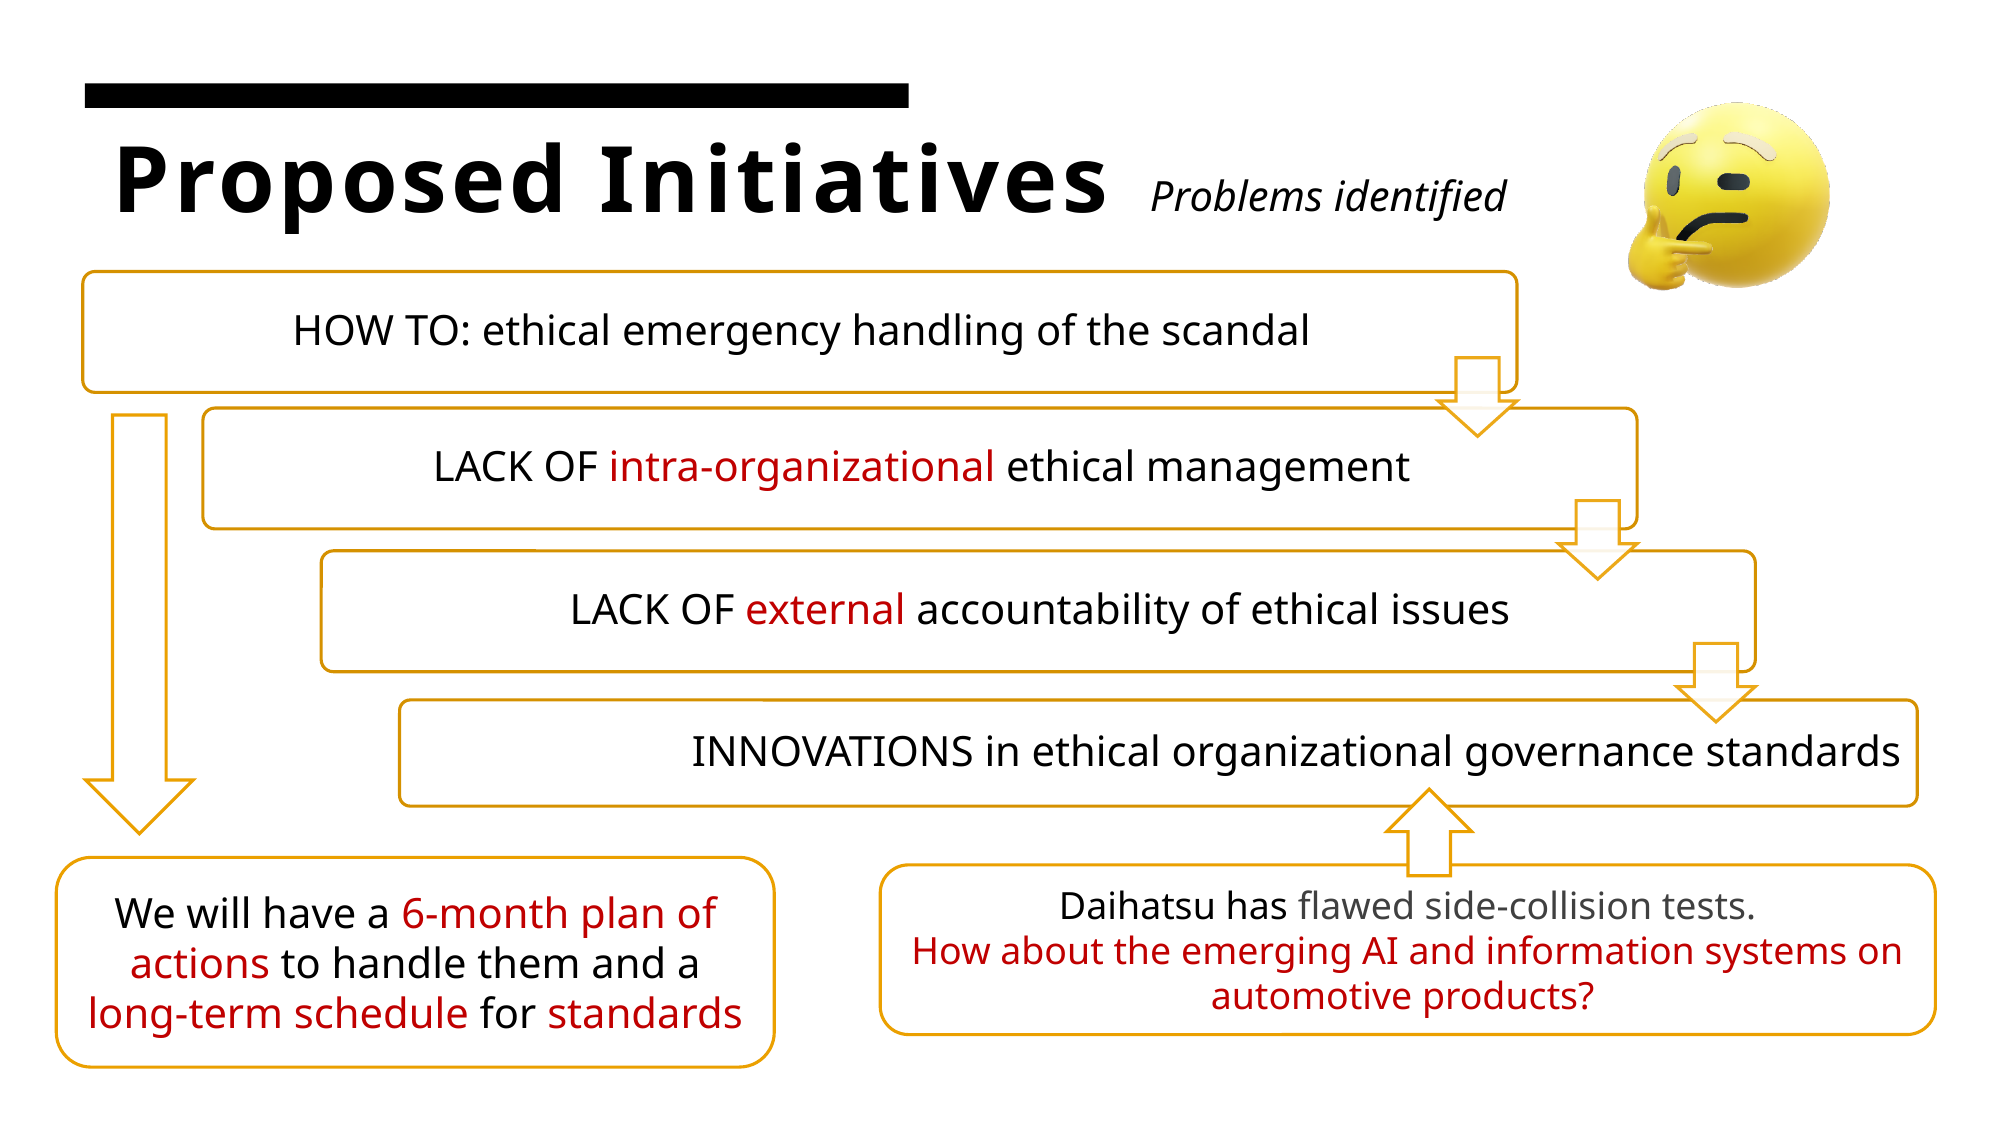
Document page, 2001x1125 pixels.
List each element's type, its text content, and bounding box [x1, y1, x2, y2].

text_box [81, 778, 103, 800]
picture [1622, 94, 1848, 264]
text_box We will have a 6-month plan of actions to handle them and a long-term schedule for standards [54, 855, 776, 1069]
text_box Problems identified [1135, 162, 1583, 228]
text_box [118, 815, 161, 836]
text_box [1383, 815, 1476, 878]
text_box Daihatsu has flawed side-collision tests. How about the emerging AI and information systems on automotive products? [878, 863, 1937, 1037]
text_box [103, 264, 1897, 815]
title Proposed Initiatives [94, 102, 1136, 269]
